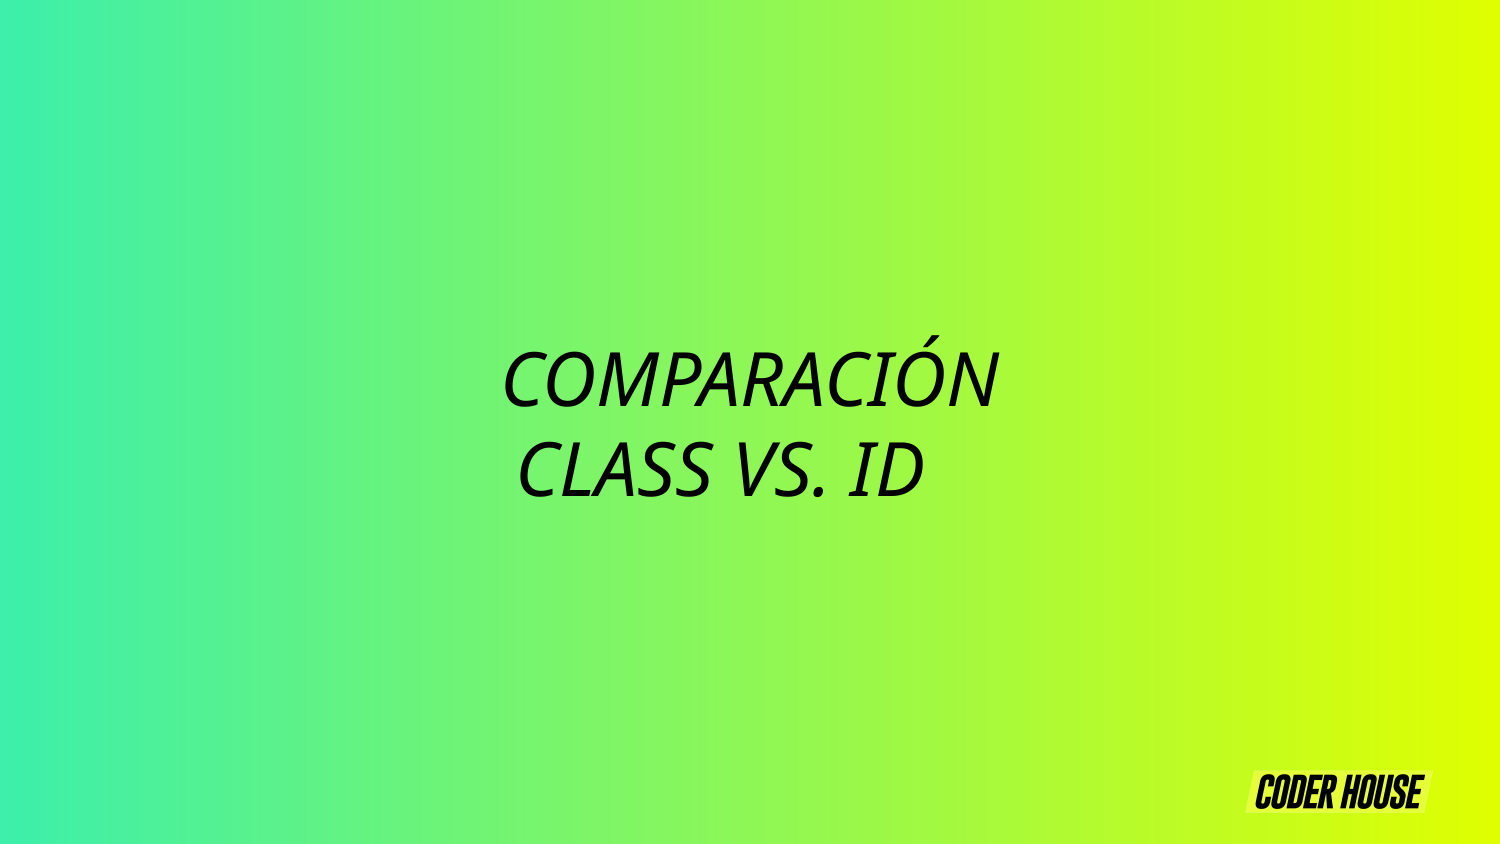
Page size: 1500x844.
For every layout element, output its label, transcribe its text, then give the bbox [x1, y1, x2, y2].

text_box ETIQUETA <LABEL> [930, 0, 937, 340]
text_box COMPARACIÓN CLASS VS. ID [457, 340, 1043, 503]
picture [1241, 764, 1437, 819]
